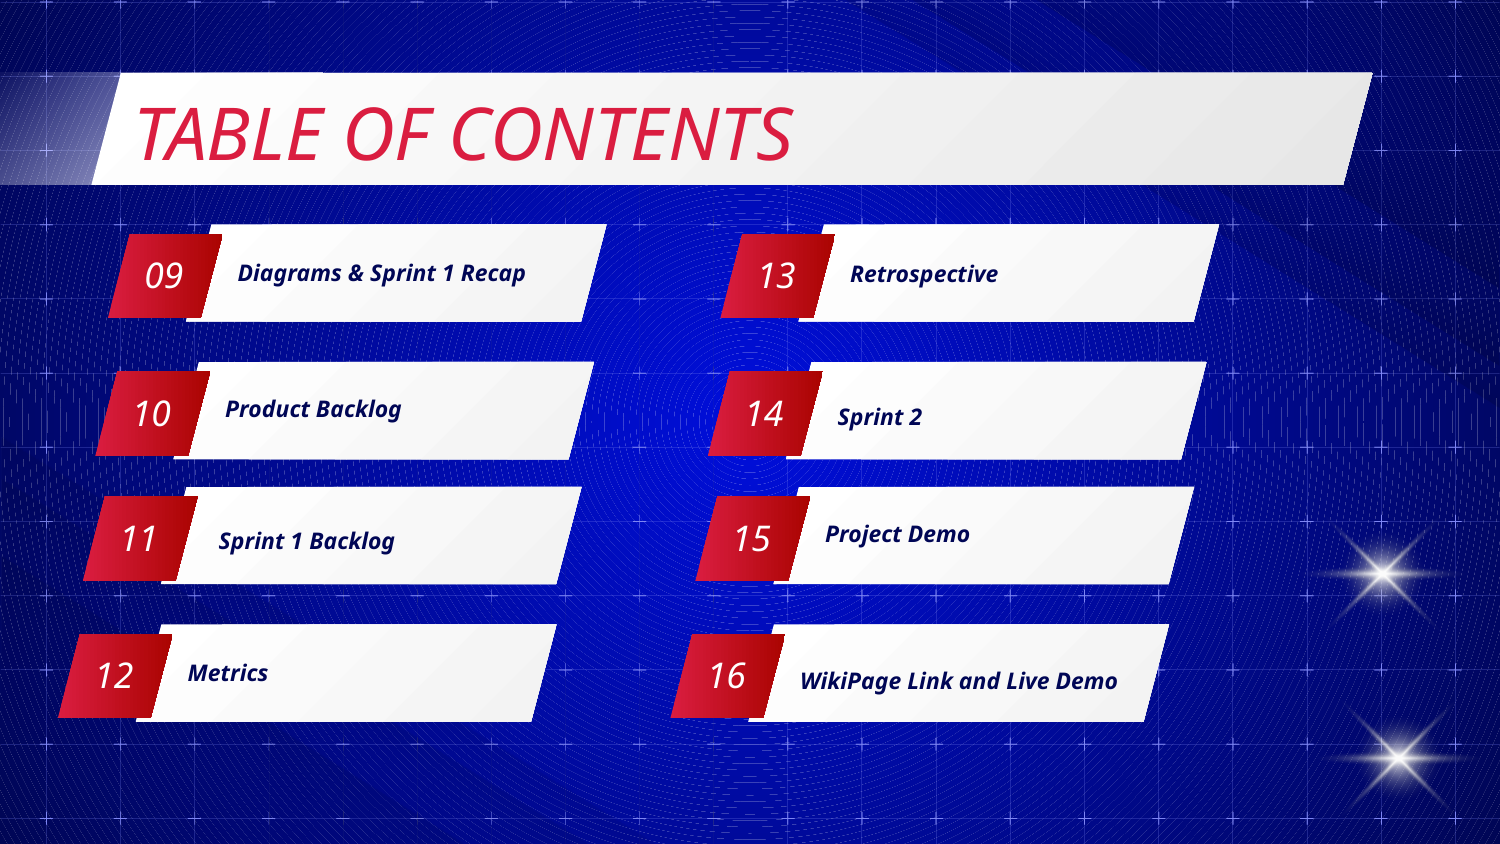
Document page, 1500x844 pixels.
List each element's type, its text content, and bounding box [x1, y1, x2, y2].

text_box [785, 361, 1207, 460]
subtitle Diagrams & Sprint 1 Recap [222, 246, 670, 301]
title 13 [736, 247, 817, 302]
subtitle Product Backlog [210, 382, 658, 437]
text_box [720, 233, 836, 319]
text_box [107, 233, 223, 319]
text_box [0, 72, 1373, 185]
title 14 [723, 384, 804, 440]
subtitle WikiPage Link and Live Demo [785, 654, 1233, 709]
text_box [695, 496, 811, 581]
subtitle Project Demo [810, 507, 1258, 562]
title 11 [98, 509, 179, 565]
picture [0, 0, 1500, 844]
text_box [57, 633, 173, 719]
text_box [798, 224, 1220, 322]
title 16 [686, 647, 767, 702]
text_box [173, 361, 595, 460]
text_box [95, 371, 211, 456]
title 09 [123, 247, 204, 302]
subtitle Sprint 1 Backlog [203, 514, 651, 570]
text_box [135, 624, 557, 722]
title 15 [711, 509, 792, 565]
text_box [160, 486, 582, 585]
text_box [82, 496, 198, 581]
title 10 [111, 384, 192, 440]
subtitle Retrospective [835, 255, 1283, 303]
text_box [748, 624, 1170, 722]
text_box [185, 224, 607, 322]
subtitle Sprint 2 [822, 390, 1270, 445]
text_box [670, 633, 786, 719]
text_box [707, 371, 823, 456]
text_box [773, 486, 1195, 585]
subtitle Metrics [172, 646, 620, 702]
title TABLE OF CONTENTS [1373, 72, 1382, 167]
title 12 [73, 647, 154, 702]
